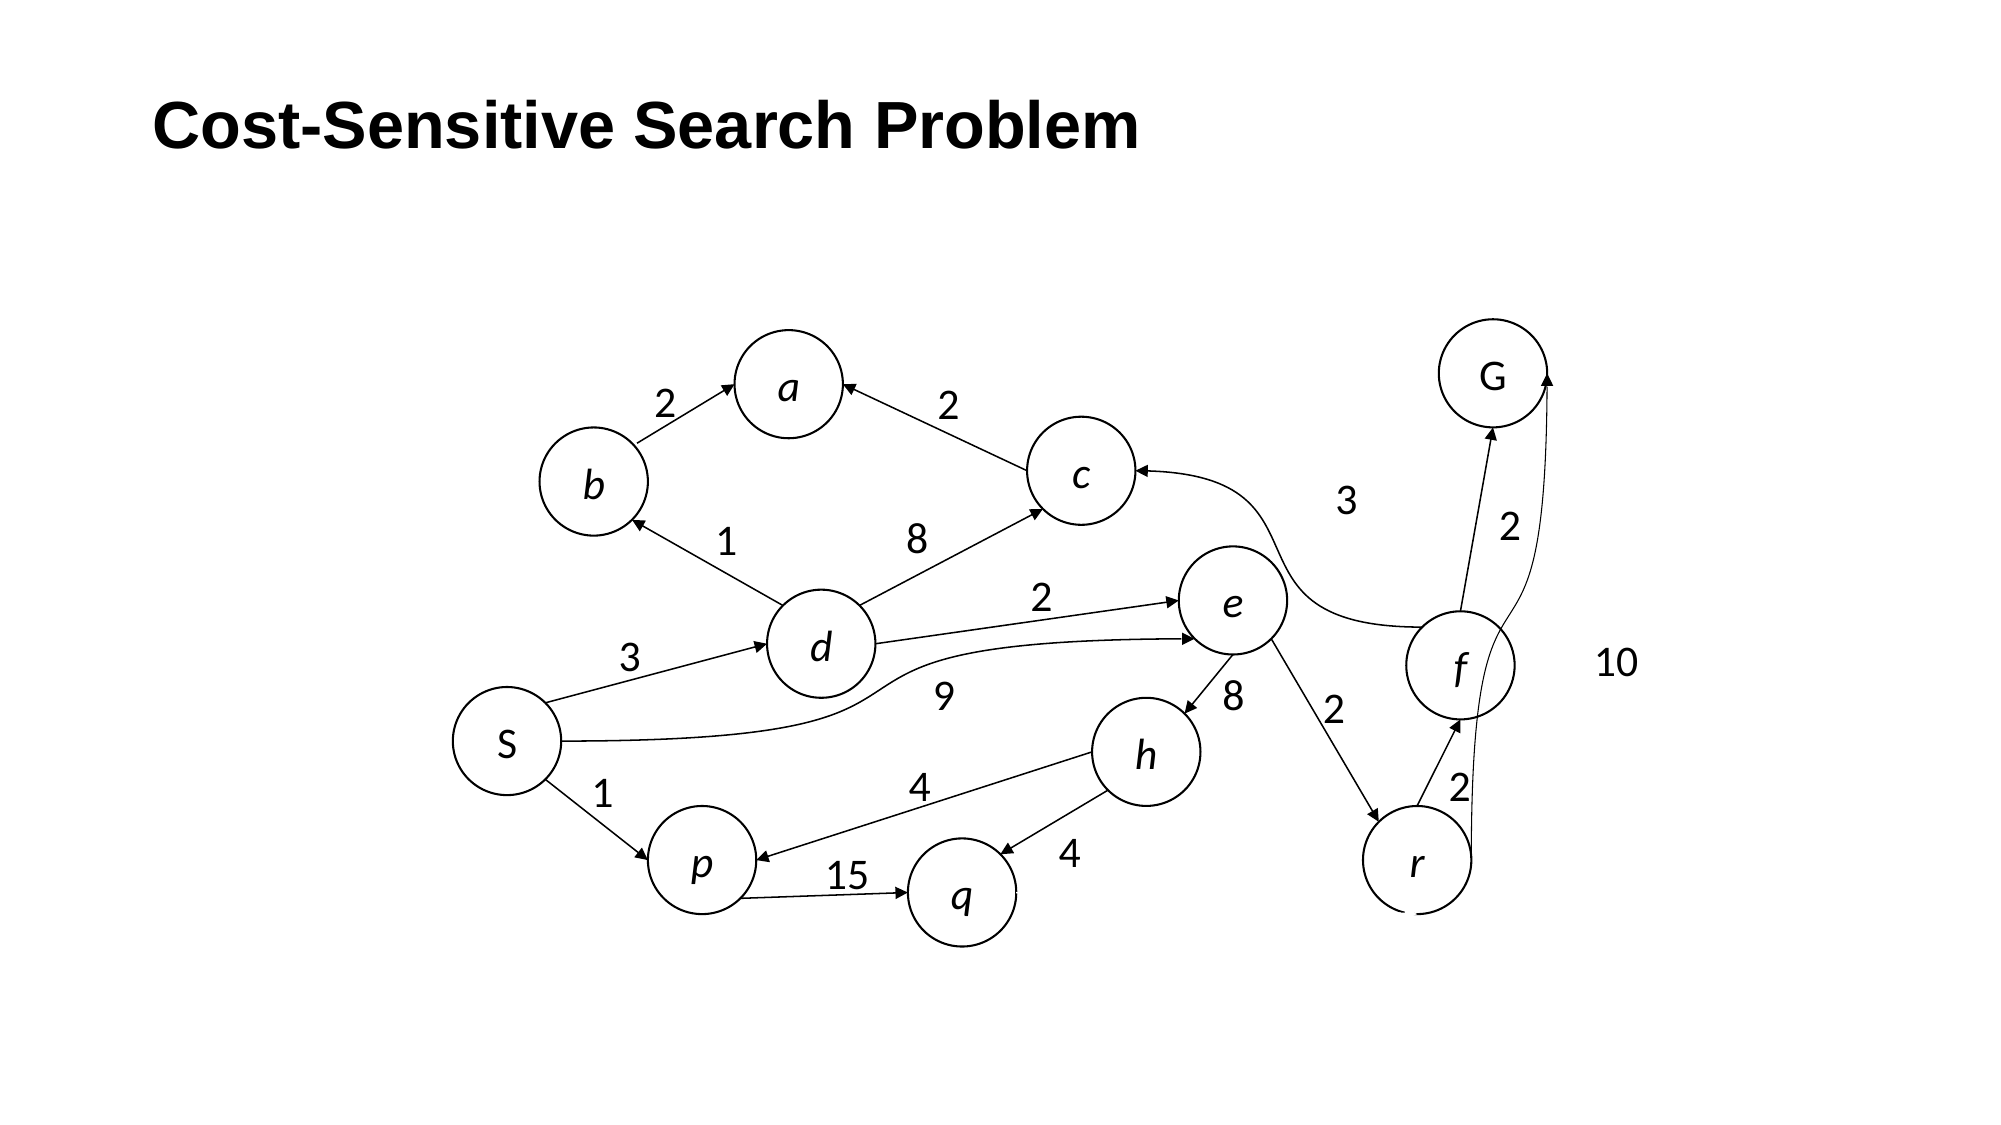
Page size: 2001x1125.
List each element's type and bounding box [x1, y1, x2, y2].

title [137, 59, 1863, 194]
text_box [1579, 625, 1667, 693]
text_box [452, 319, 1548, 947]
